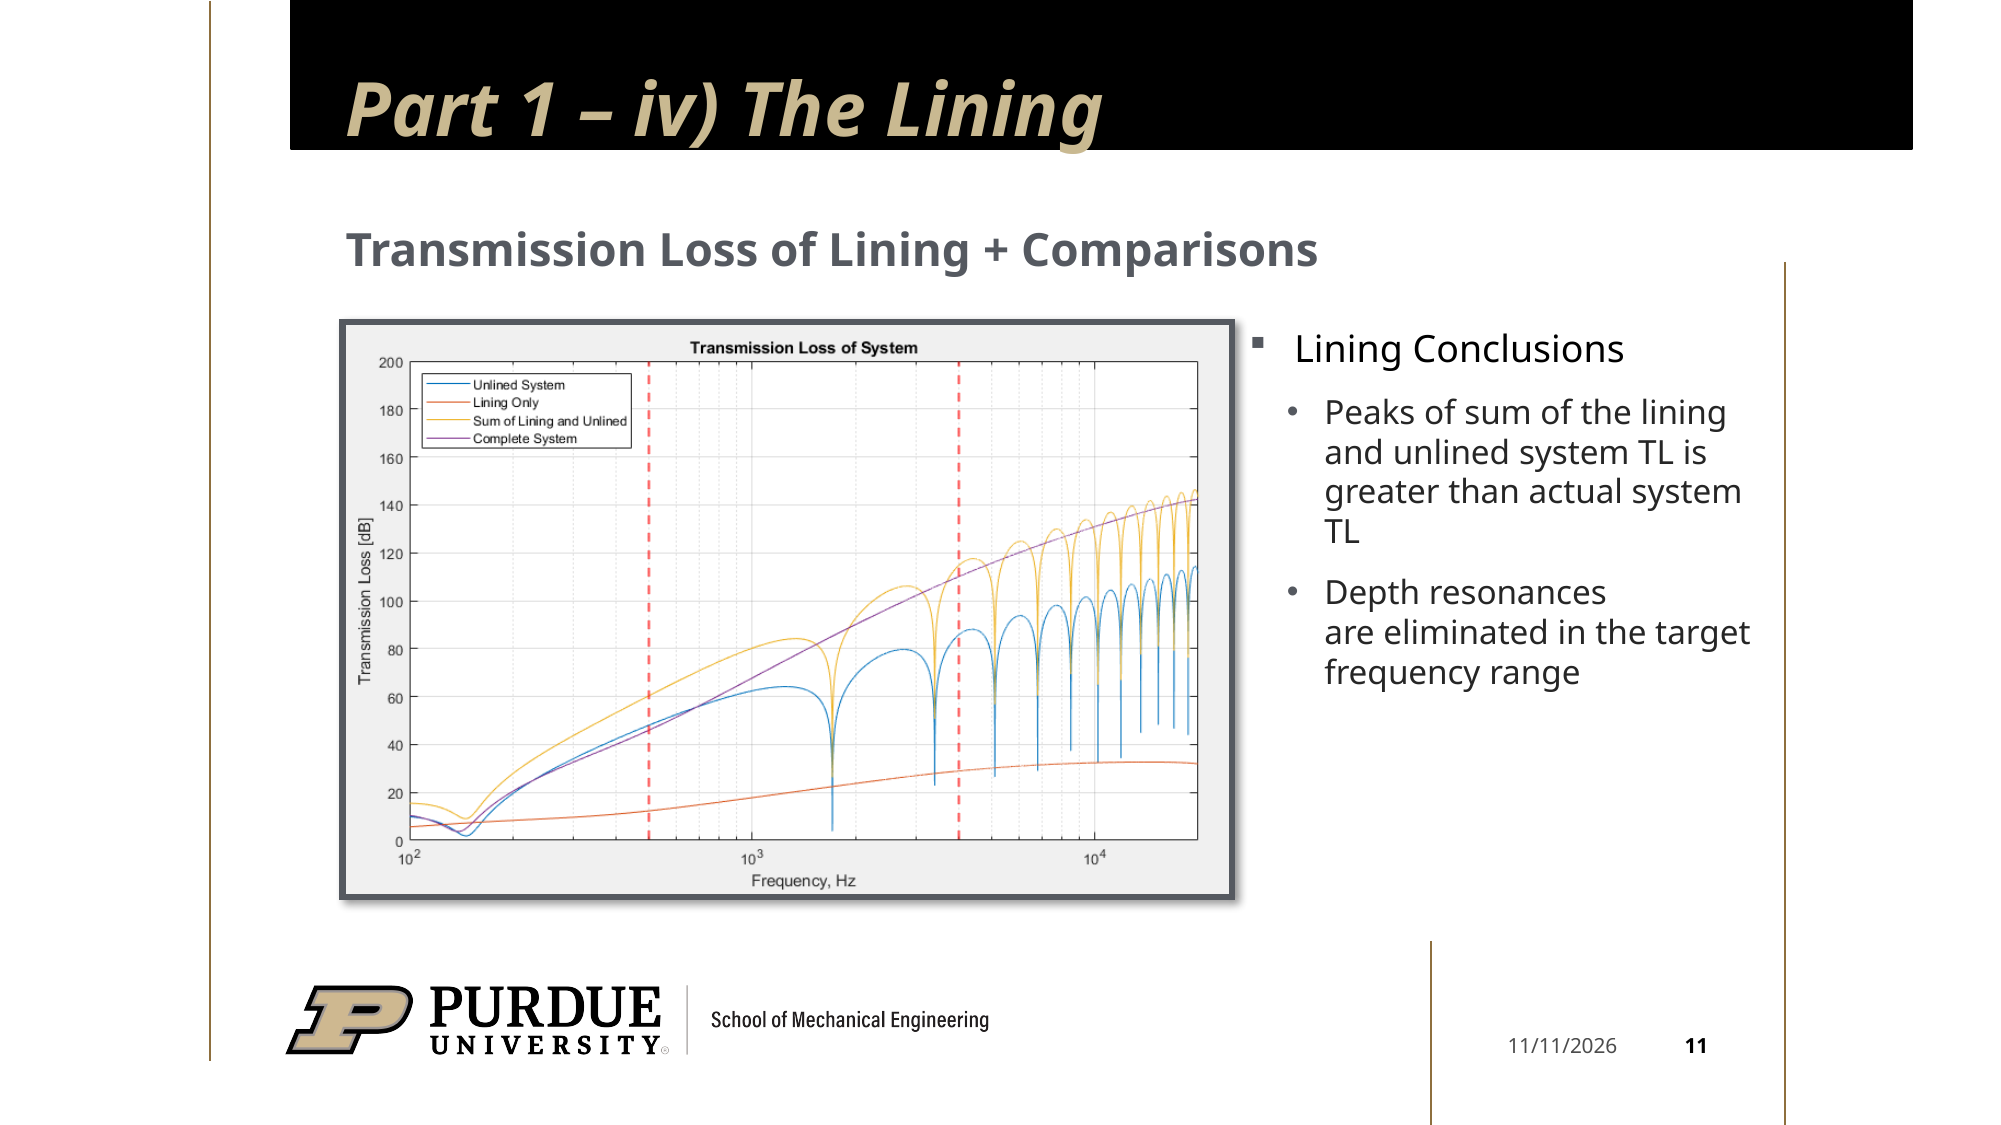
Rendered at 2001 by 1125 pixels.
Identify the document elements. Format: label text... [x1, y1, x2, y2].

title Part 1 – iv) The Lining [343, 69, 1659, 159]
list Lining Conclusions Peaks of sum of the lining and unlined system TL is greater than actual system TL Depth resonances are eliminated in the target frequency range [1249, 325, 1761, 885]
picture [345, 325, 1230, 894]
subtitle Transmission Loss of Lining + Comparisons [345, 220, 1657, 277]
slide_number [1464, 1020, 1632, 1074]
slide_number 11 [1656, 1017, 1737, 1078]
picture [285, 982, 999, 1059]
